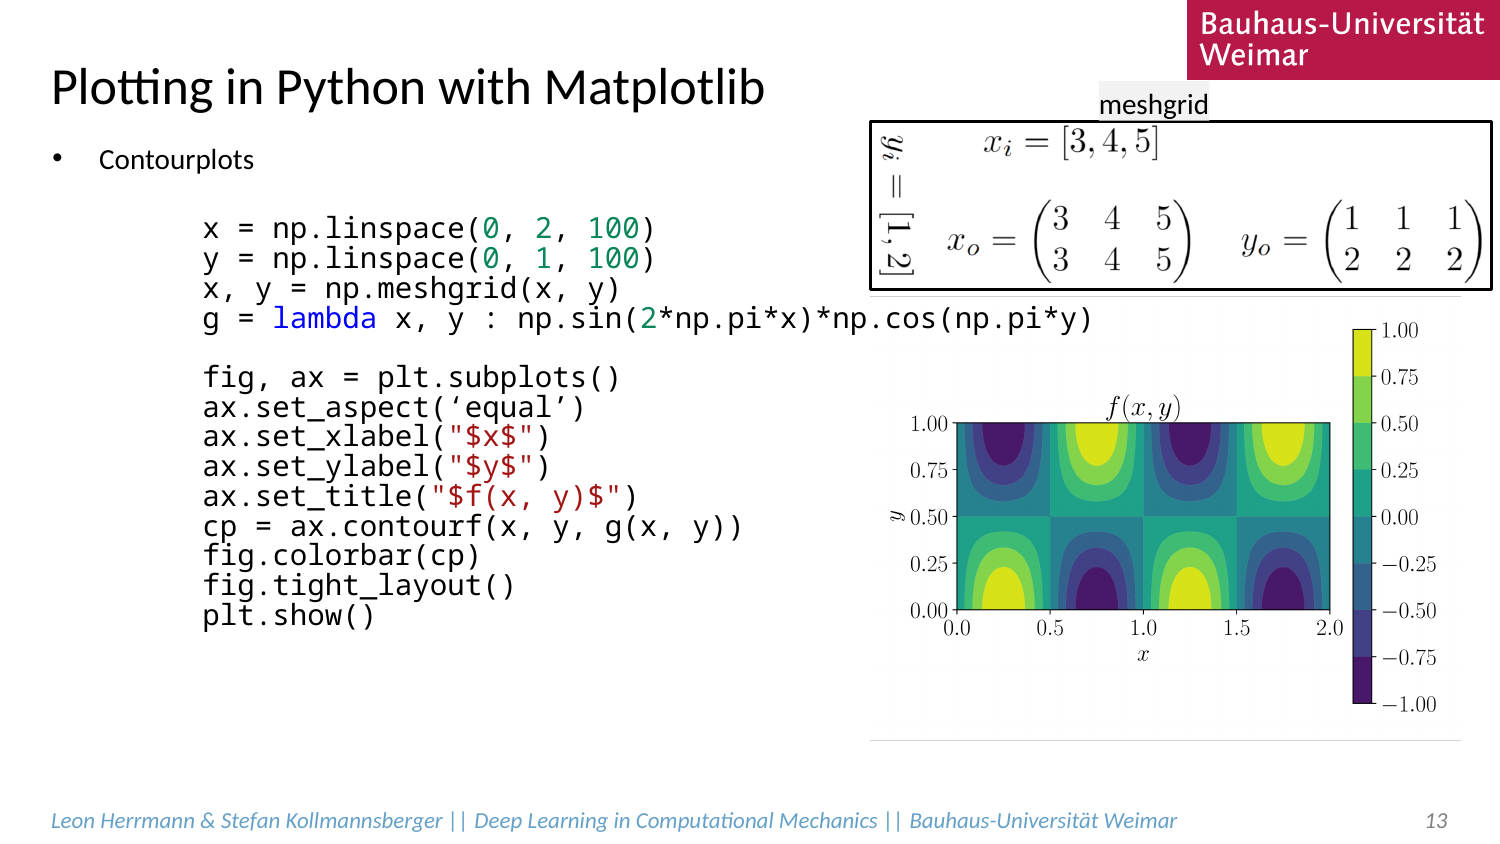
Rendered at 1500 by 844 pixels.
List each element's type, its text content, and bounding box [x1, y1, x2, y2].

picture [872, 122, 1490, 289]
footer Leon Herrmann & Stefan Kollmannsberger || Deep Learning in Computational Mechanics || Bauhaus-Universität Weimar [51, 796, 1311, 842]
picture [1187, 0, 1500, 80]
text_box meshgrid [1098, 80, 1210, 121]
title Plotting in Python with Matplotlib [50, 48, 1189, 114]
slide_number 13 [1311, 796, 1448, 842]
list Contourplots x = np.linspace(0, 2, 100) y = np.linspace(0, 1, 100) x, y = np.meshgrid(x, y) g = lambda x, y : np.sin(2*np.pi*x)*np.cos(np.pi*y) fig, ax = plt.subplots() ax.set_aspect(‘equal’) ax.set_xlabel("$x$") ax.set_ylabel("$y$") ax.set_title("$f(x, y)$") cp = ax.contourf(x, y, g(x, y)) fig.colorbar(cp) fig.tight_layout() plt.show() [52, 135, 1449, 787]
picture [869, 296, 1461, 741]
